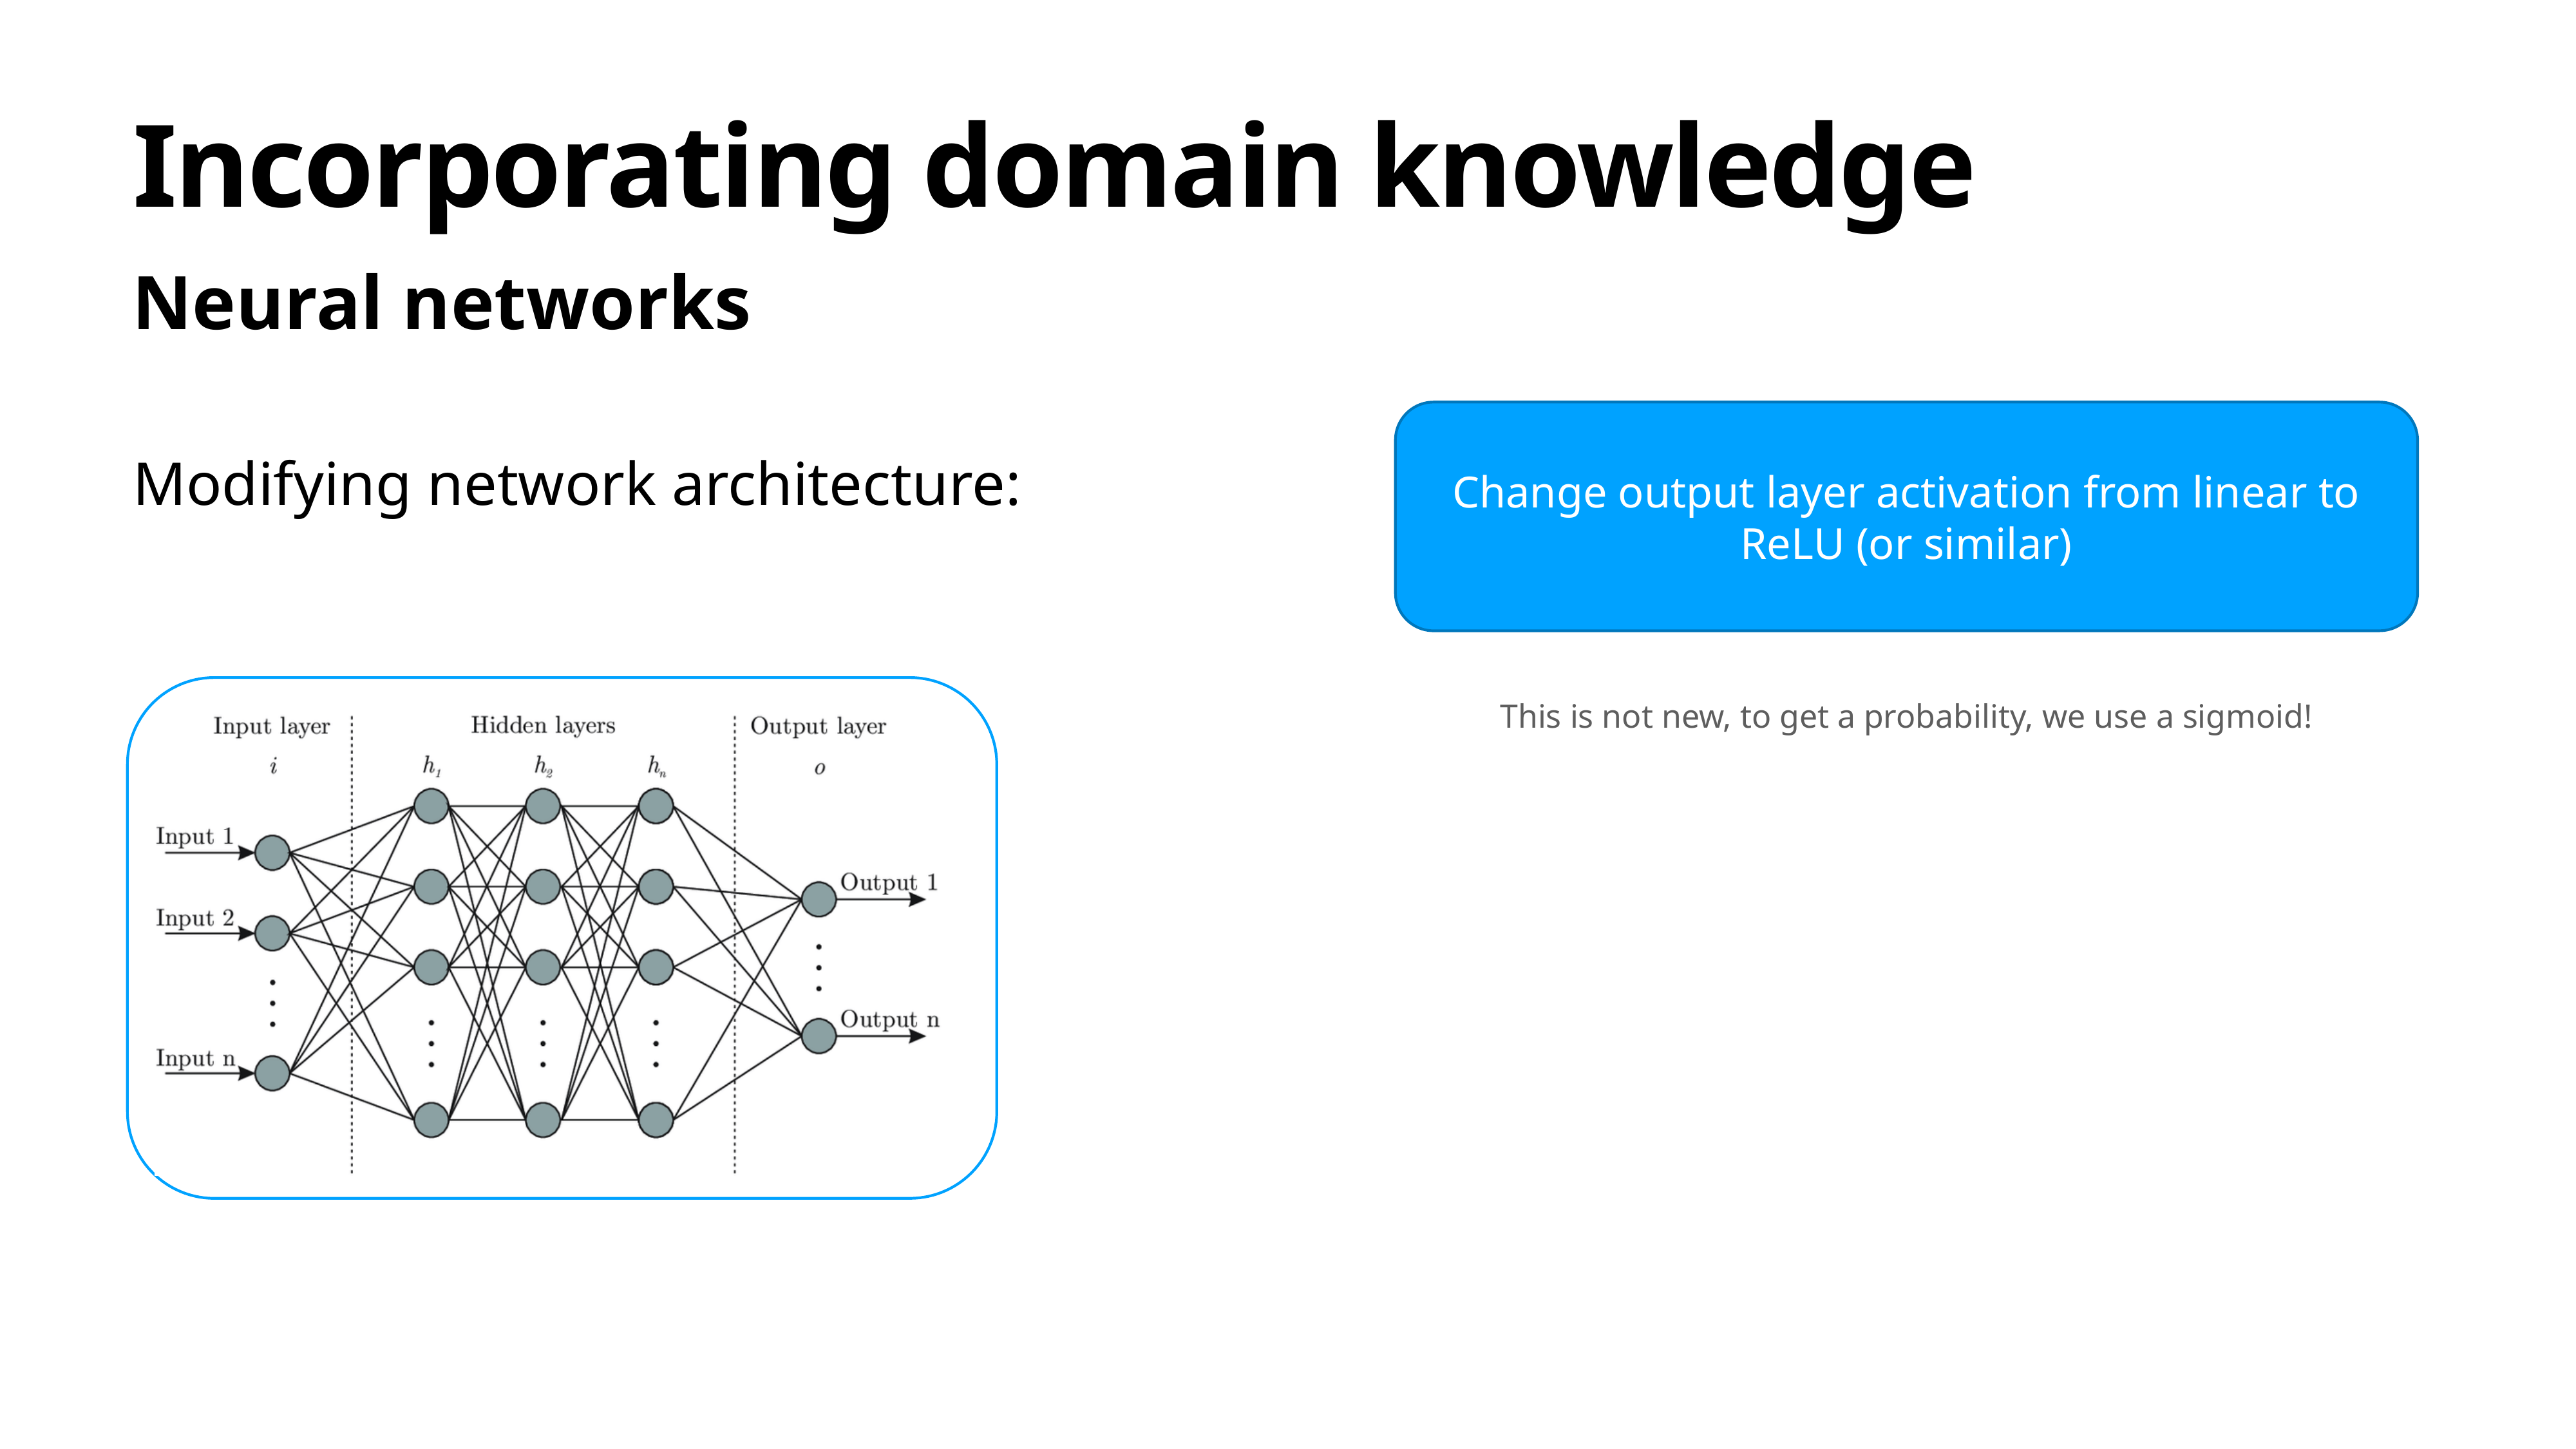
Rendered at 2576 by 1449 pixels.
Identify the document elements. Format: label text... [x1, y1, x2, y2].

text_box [127, 677, 998, 1198]
title Incorporating domain knowledge [127, 113, 2449, 250]
text_box This is not new, to get a probability, we use a sigmoid! [1482, 690, 2331, 740]
list Modifying network architecture: [127, 448, 2449, 1321]
text_box Change output layer activation from linear to ReLU (or similar) [1394, 401, 2420, 632]
list Neural networks [127, 250, 2449, 350]
